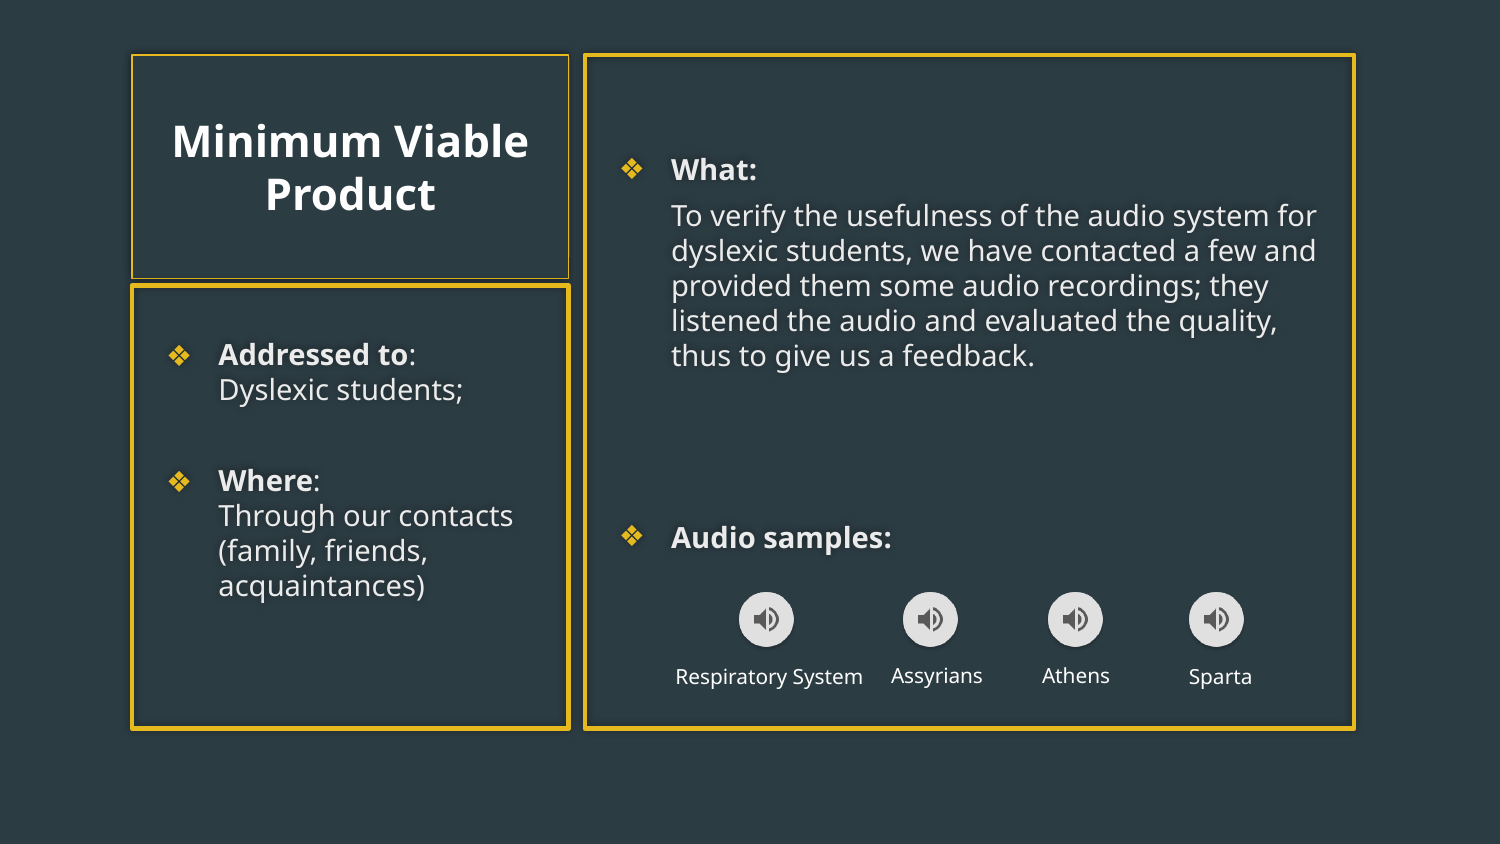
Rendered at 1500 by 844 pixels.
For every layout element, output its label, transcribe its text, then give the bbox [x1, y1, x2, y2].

picture [1042, 585, 1109, 652]
text_box Athens [1027, 650, 1252, 701]
text_box Sparta [1173, 651, 1399, 702]
text_box Respiratory System [660, 651, 885, 702]
picture [1183, 585, 1249, 652]
list What: To verify the usefulness of the audio system for dyslexic students, we have contacted a few and provided them some audio recordings; they listened the audio and evaluated the quality, thus to give us a feedback. Audio samples: [584, 54, 1355, 729]
title Minimum Viable Product [132, 54, 569, 279]
picture [732, 585, 799, 652]
list Addressed to: Dyslexic students; Where: Through our contacts (family, friends, acquaintances) [132, 285, 569, 729]
picture [897, 585, 963, 652]
text_box Assyrians [876, 650, 1027, 701]
